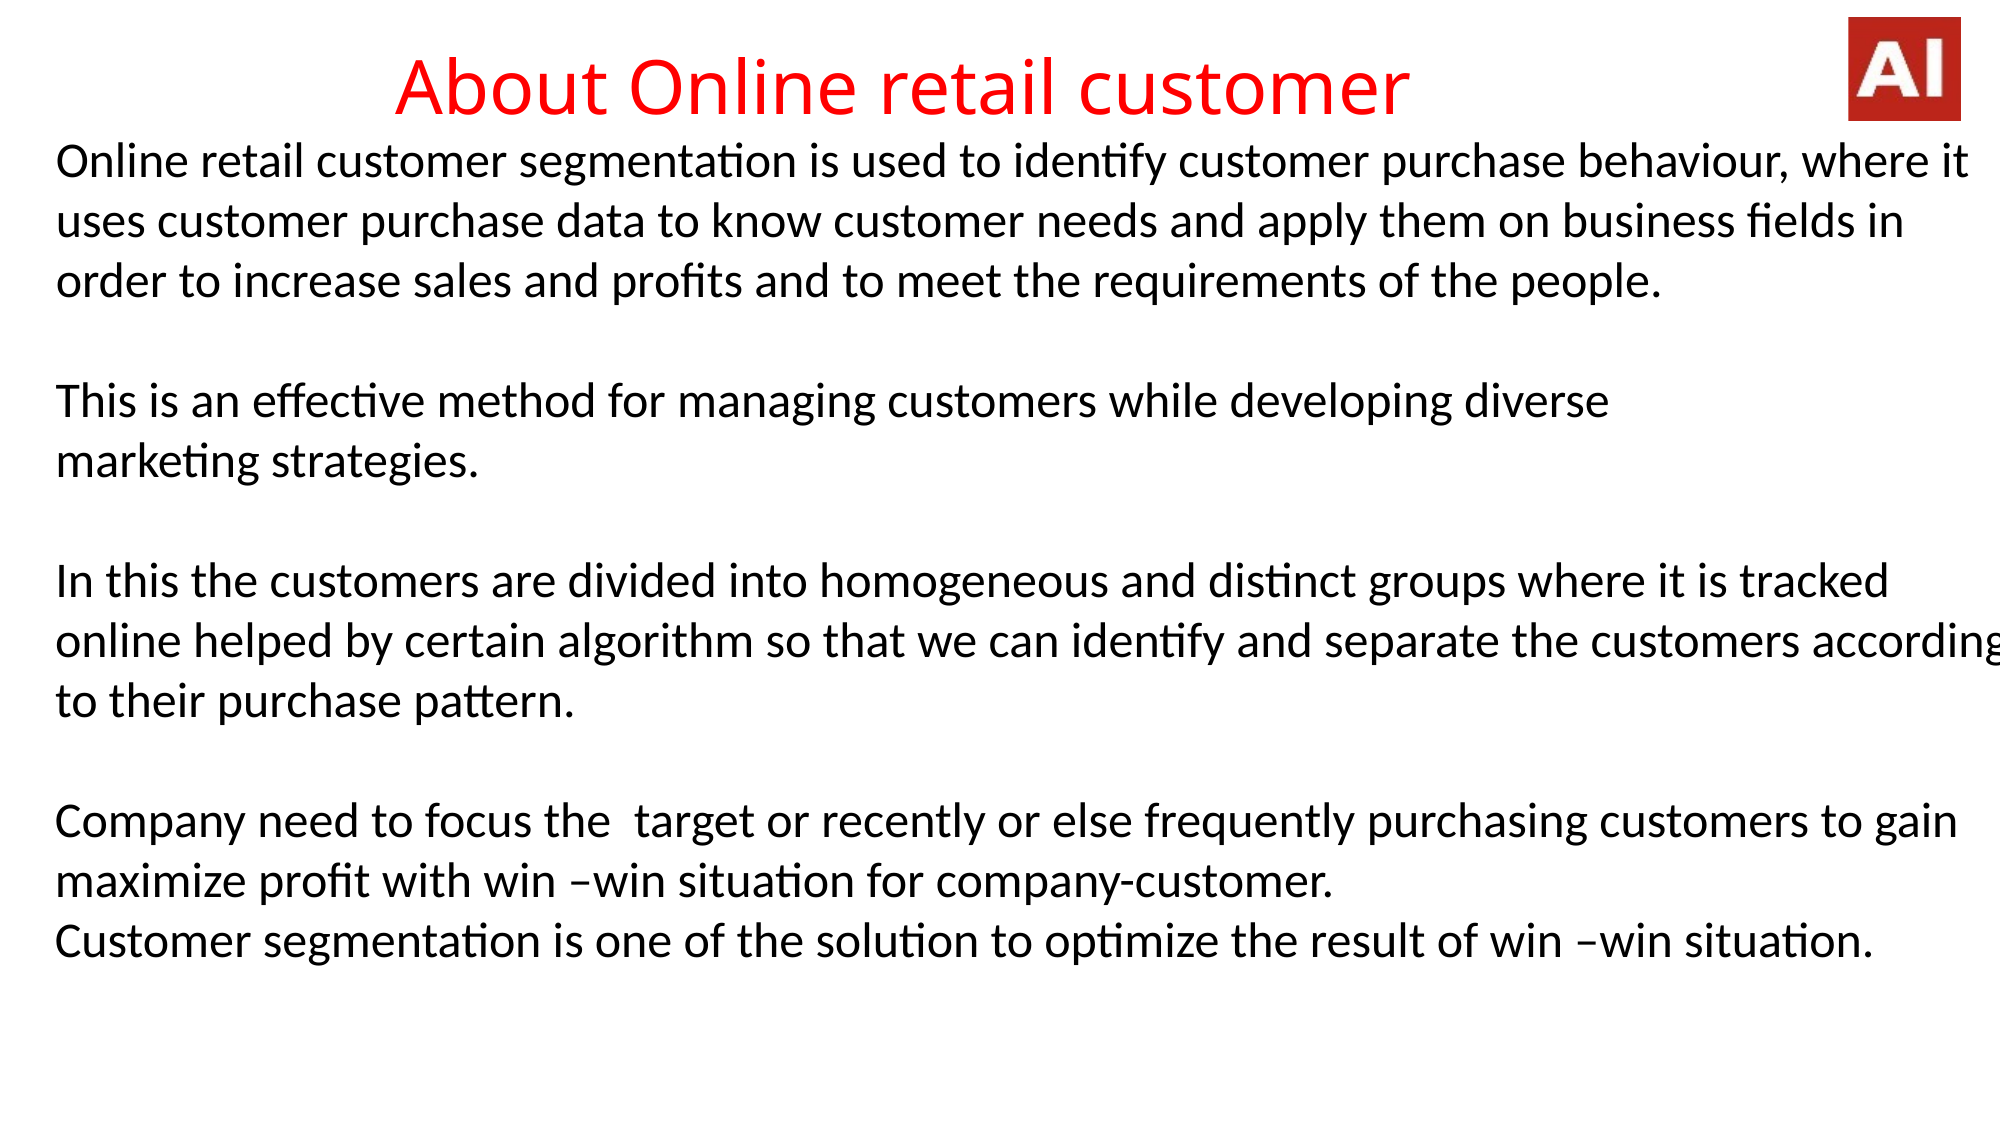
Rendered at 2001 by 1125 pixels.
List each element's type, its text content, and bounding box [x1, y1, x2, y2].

title About Online retail customer [395, 39, 1605, 128]
text_box [1848, 17, 1961, 121]
list Online retail customer segmentation is used to identify customer purchase behaviour, where it uses customer purchase data to know customer needs and apply them on business fields in order to increase sales and profits and to meet the requirements of the people. This is an effective method for managing customers while developing diverse marketing strategies. In this the customers are divided into homogeneous and distinct groups where it is tracked online helped by certain algorithm so that we can identify and separate the customers according to their purchase pattern. Company need to focus the target or recently or else frequently purchasing customers to gain maximize profit with win –win situation for company-customer. Customer segmentation is one of the solution to optimize the result of win –win situation. [54, 127, 2000, 1125]
